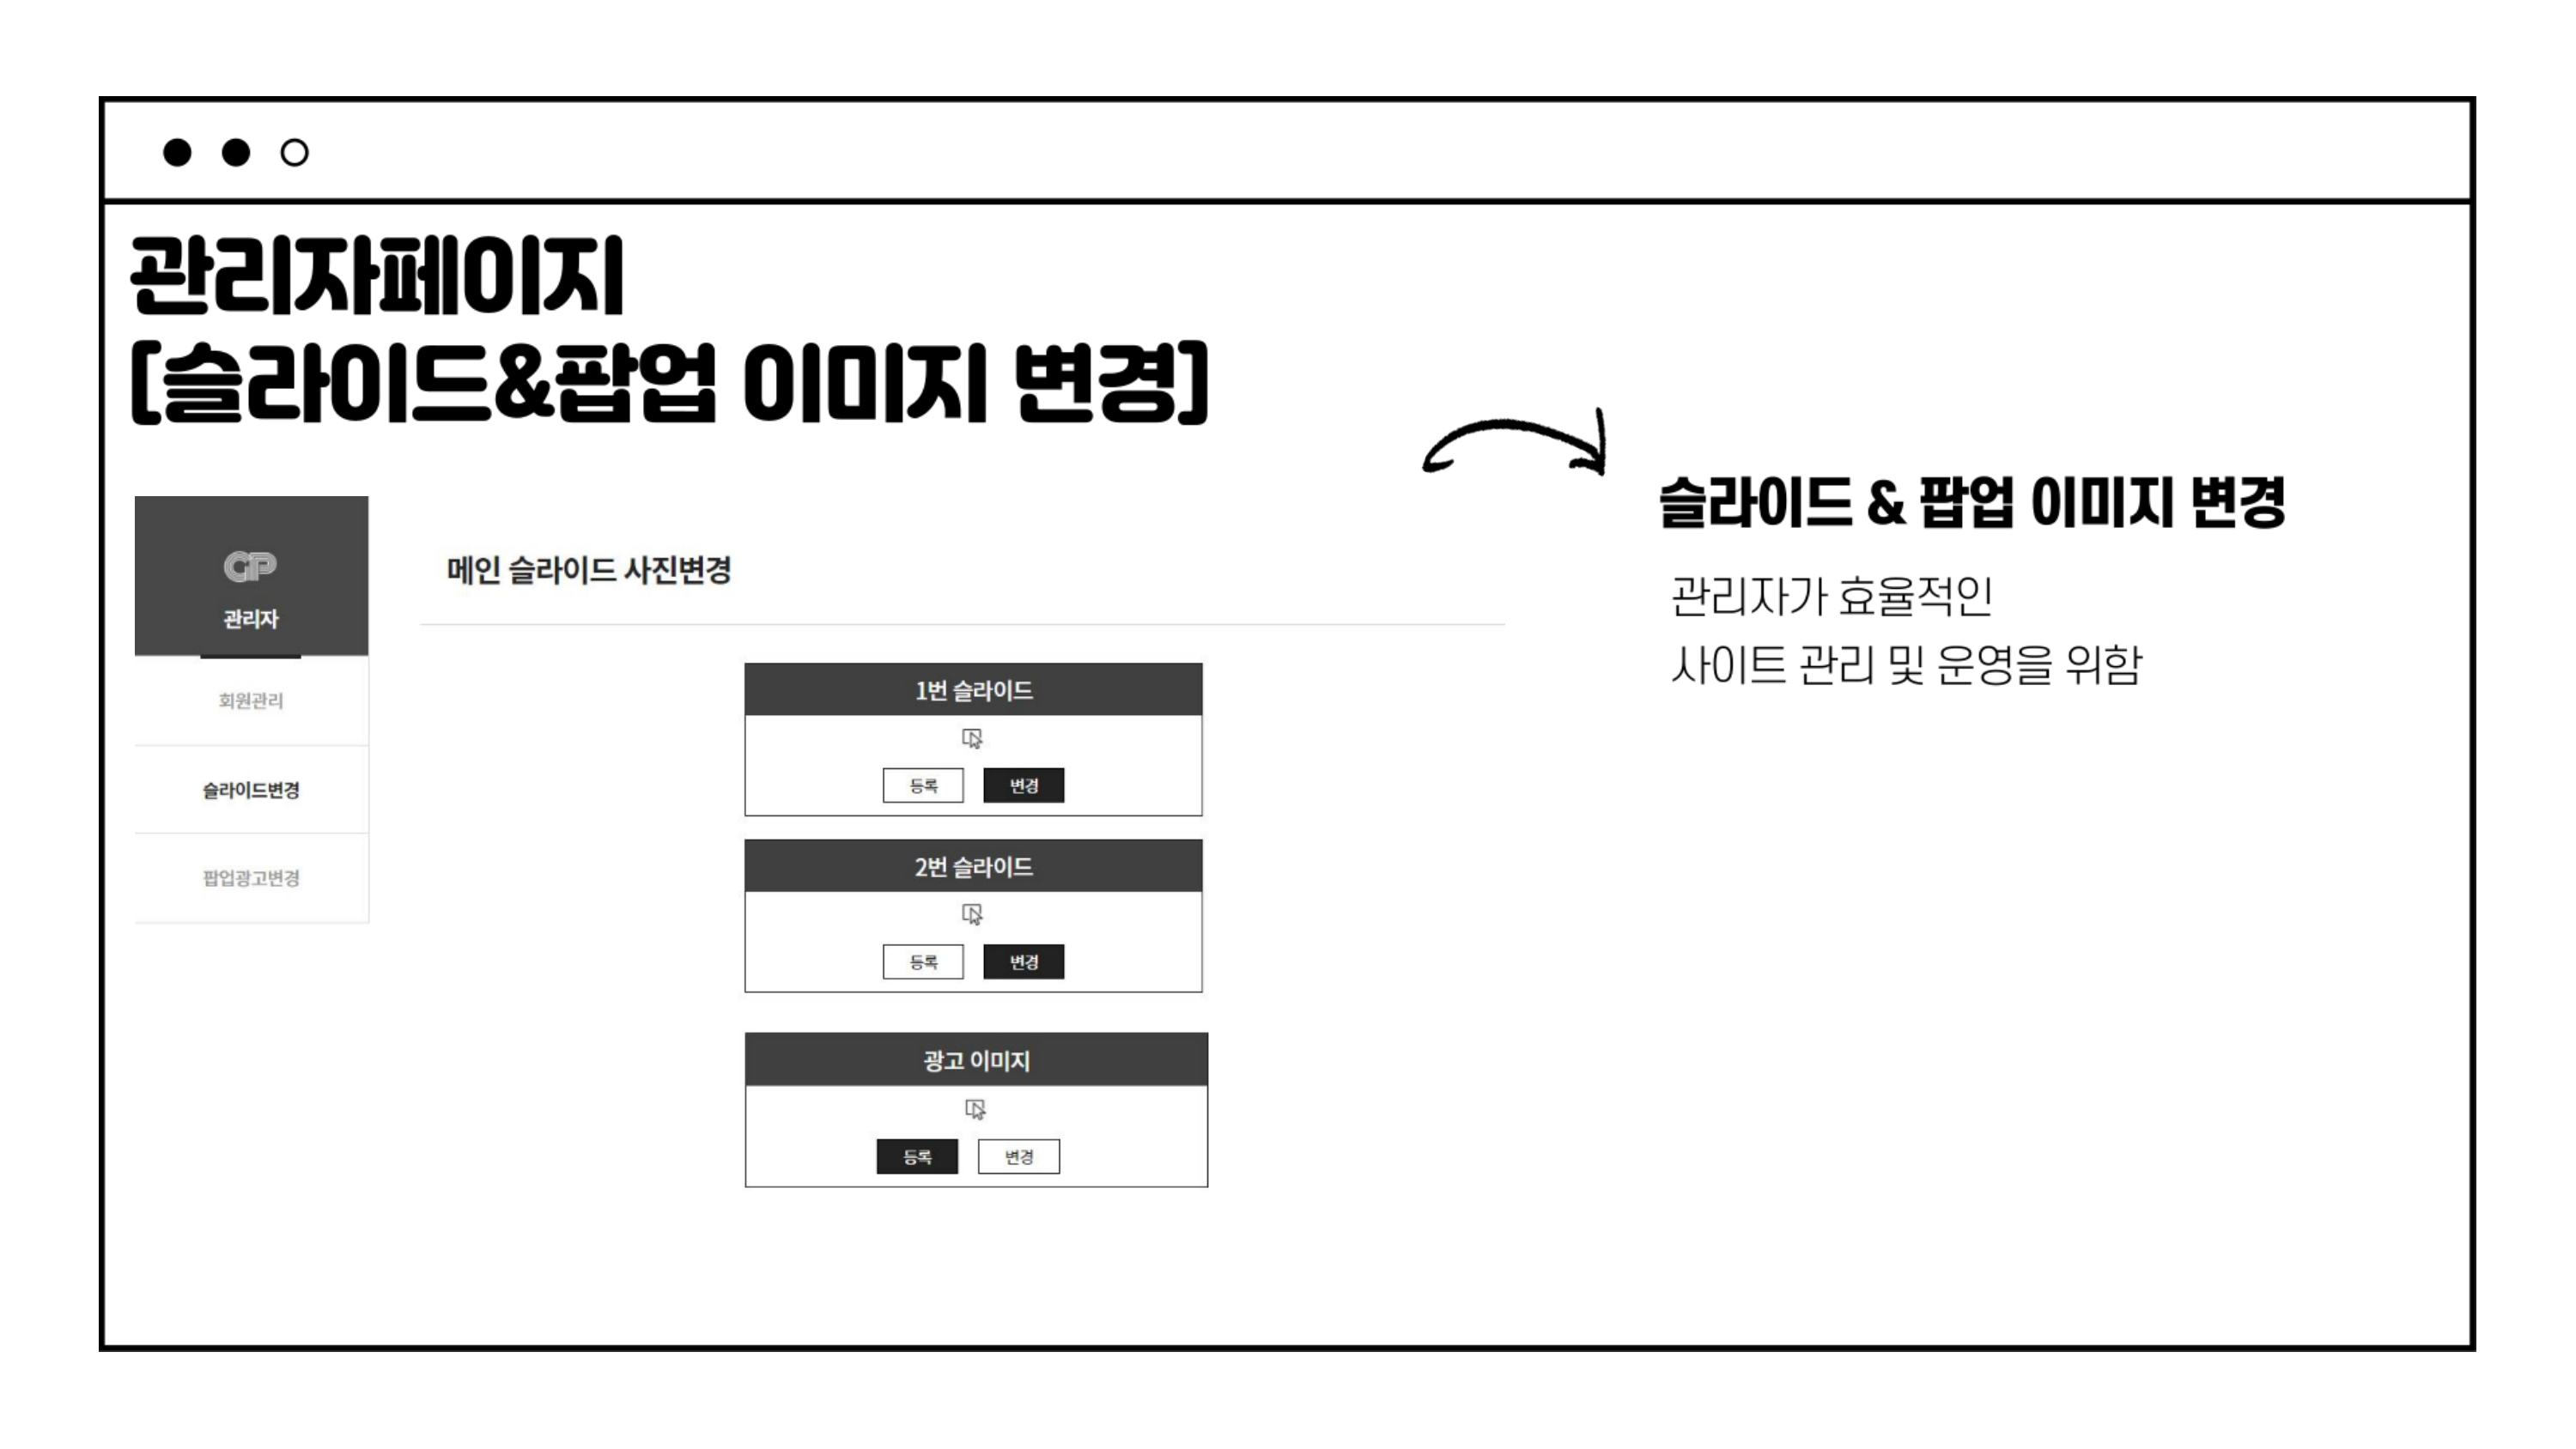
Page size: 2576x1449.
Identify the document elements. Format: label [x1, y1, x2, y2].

picture [1649, 456, 2313, 713]
text_box [1438, 379, 1610, 511]
text_box [135, 496, 1505, 1005]
text_box [99, 96, 2477, 1352]
text_box [717, 1015, 1264, 1229]
picture [116, 221, 1249, 464]
